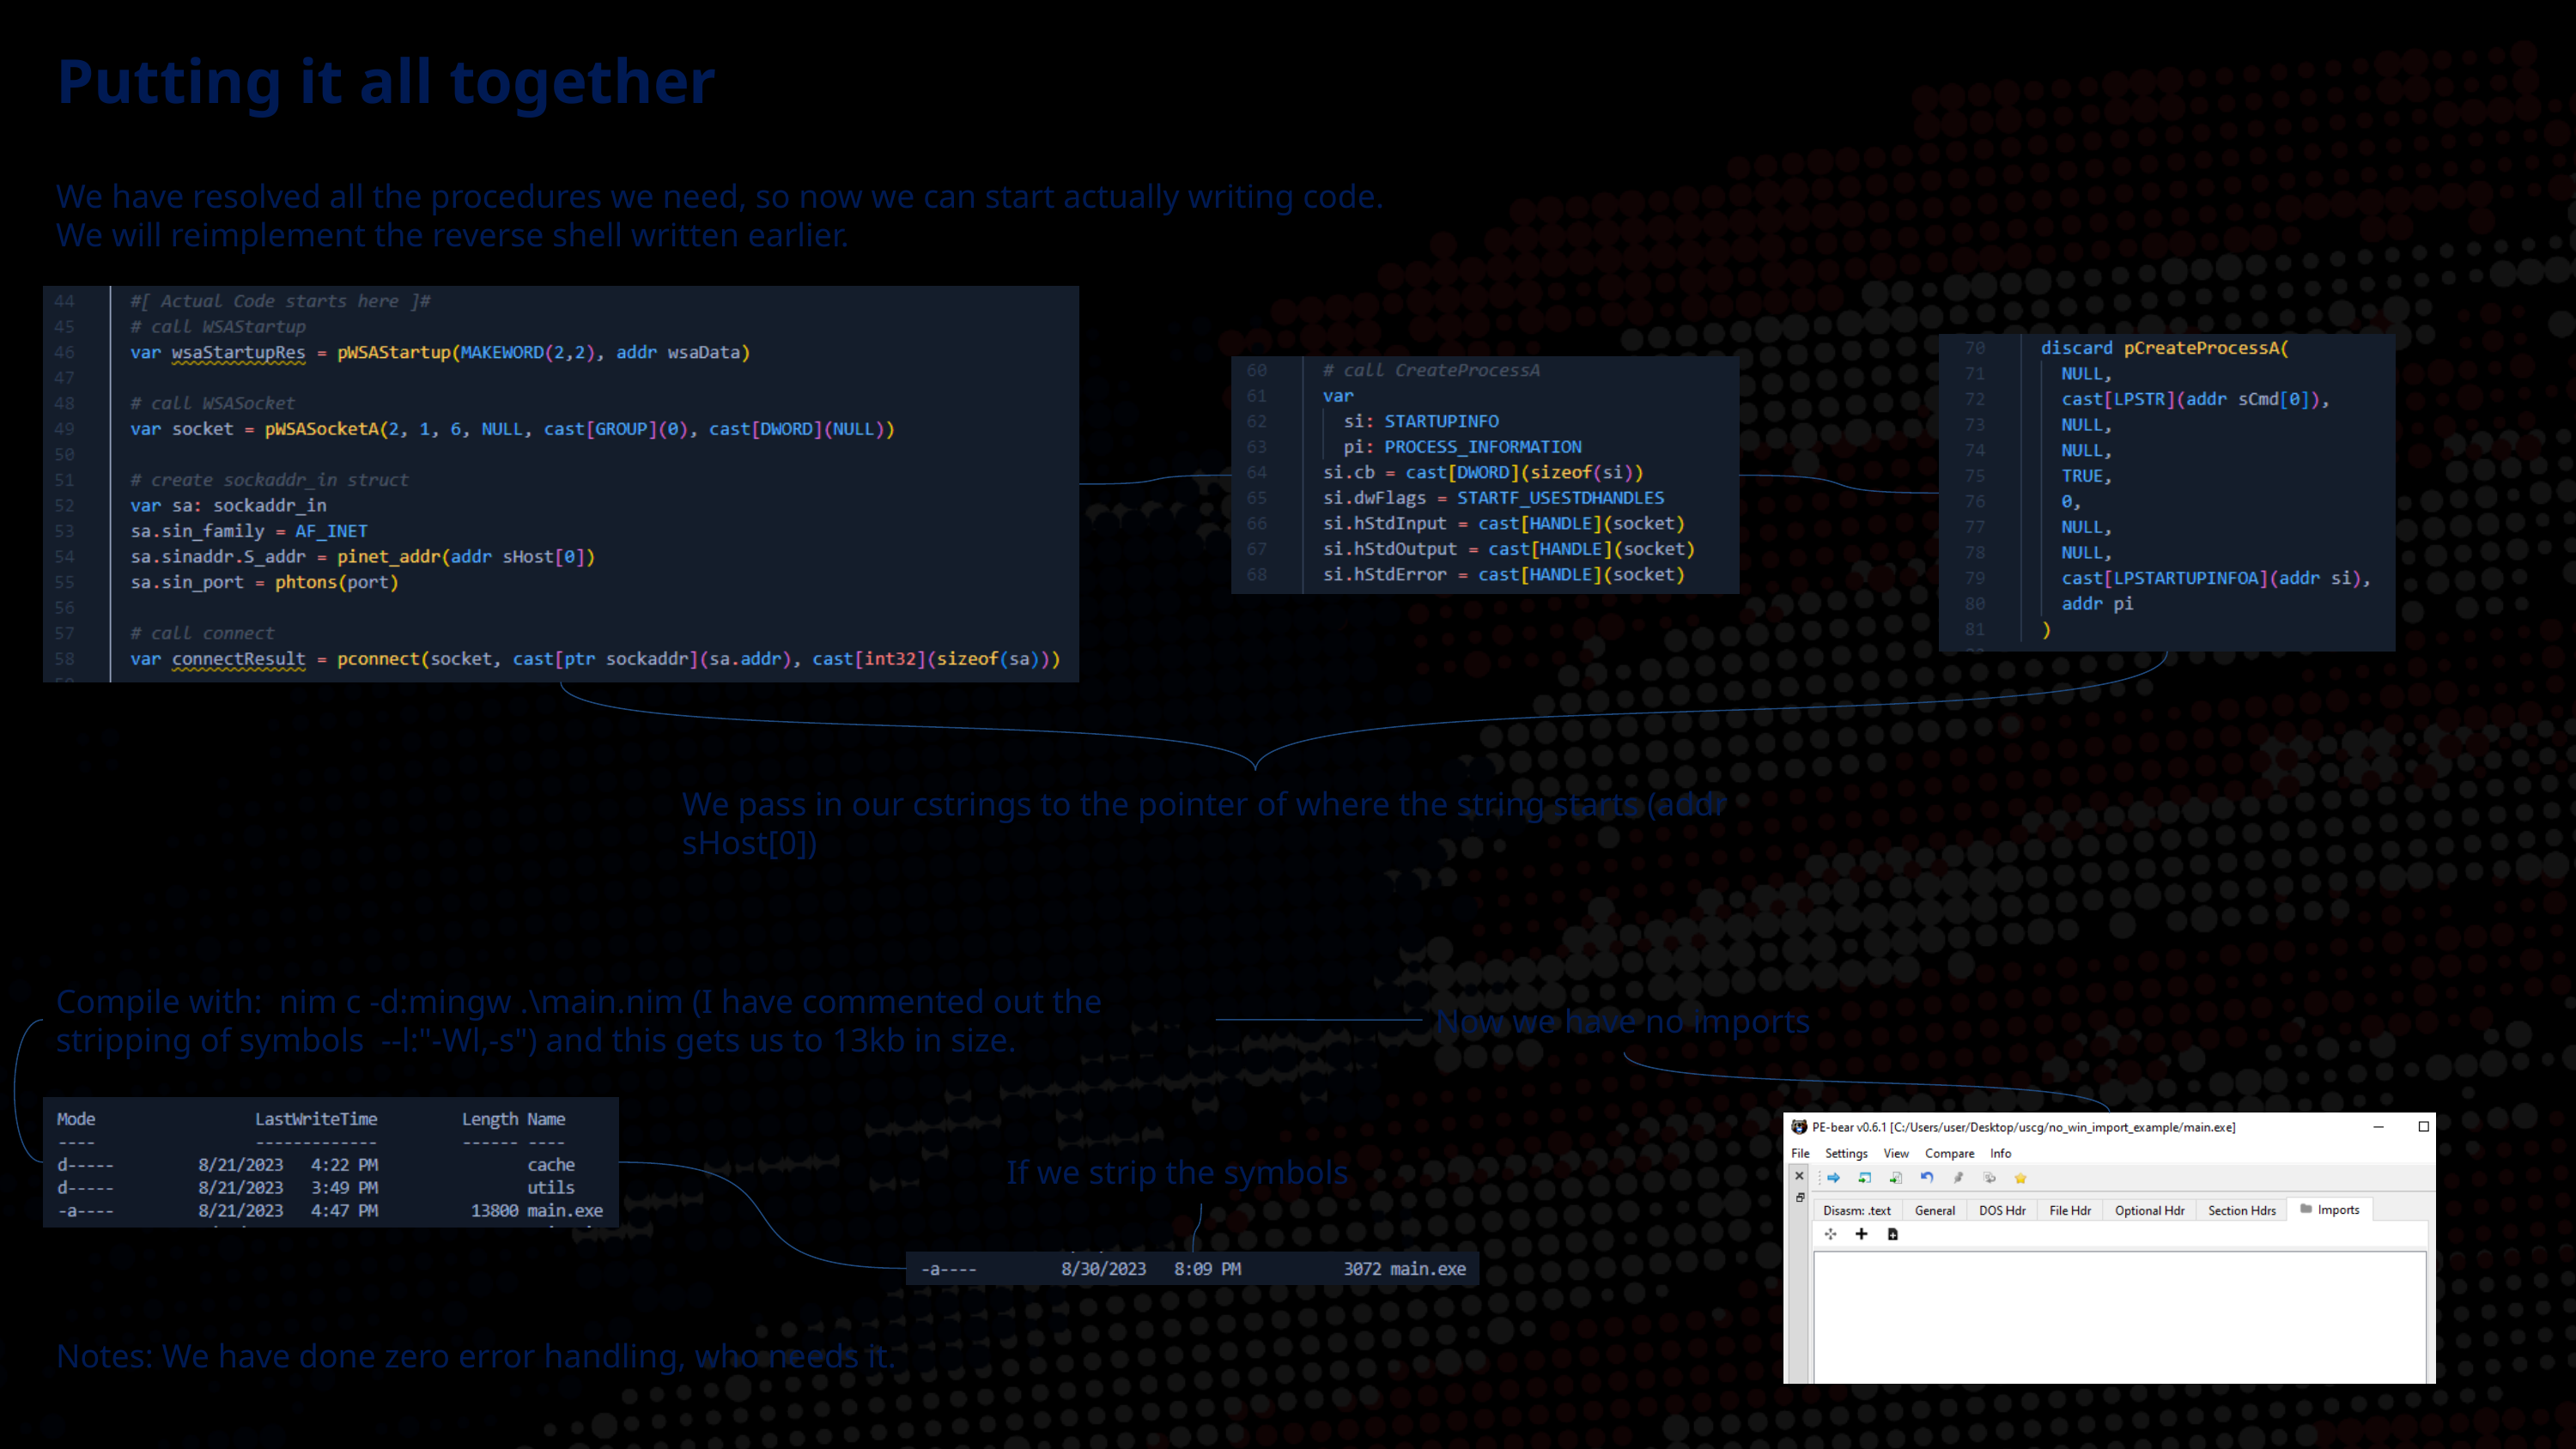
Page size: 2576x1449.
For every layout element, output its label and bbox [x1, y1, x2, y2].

text_box [863, 379, 953, 1074]
text_box [1082, 475, 1232, 485]
text_box [1651, 254, 1771, 1167]
text_box [1836, 840, 1898, 1326]
text_box [1775, 475, 1935, 494]
text_box [618, 1161, 907, 1269]
picture [0, 0, 2576, 1449]
text_box [1172, 1223, 1222, 1233]
